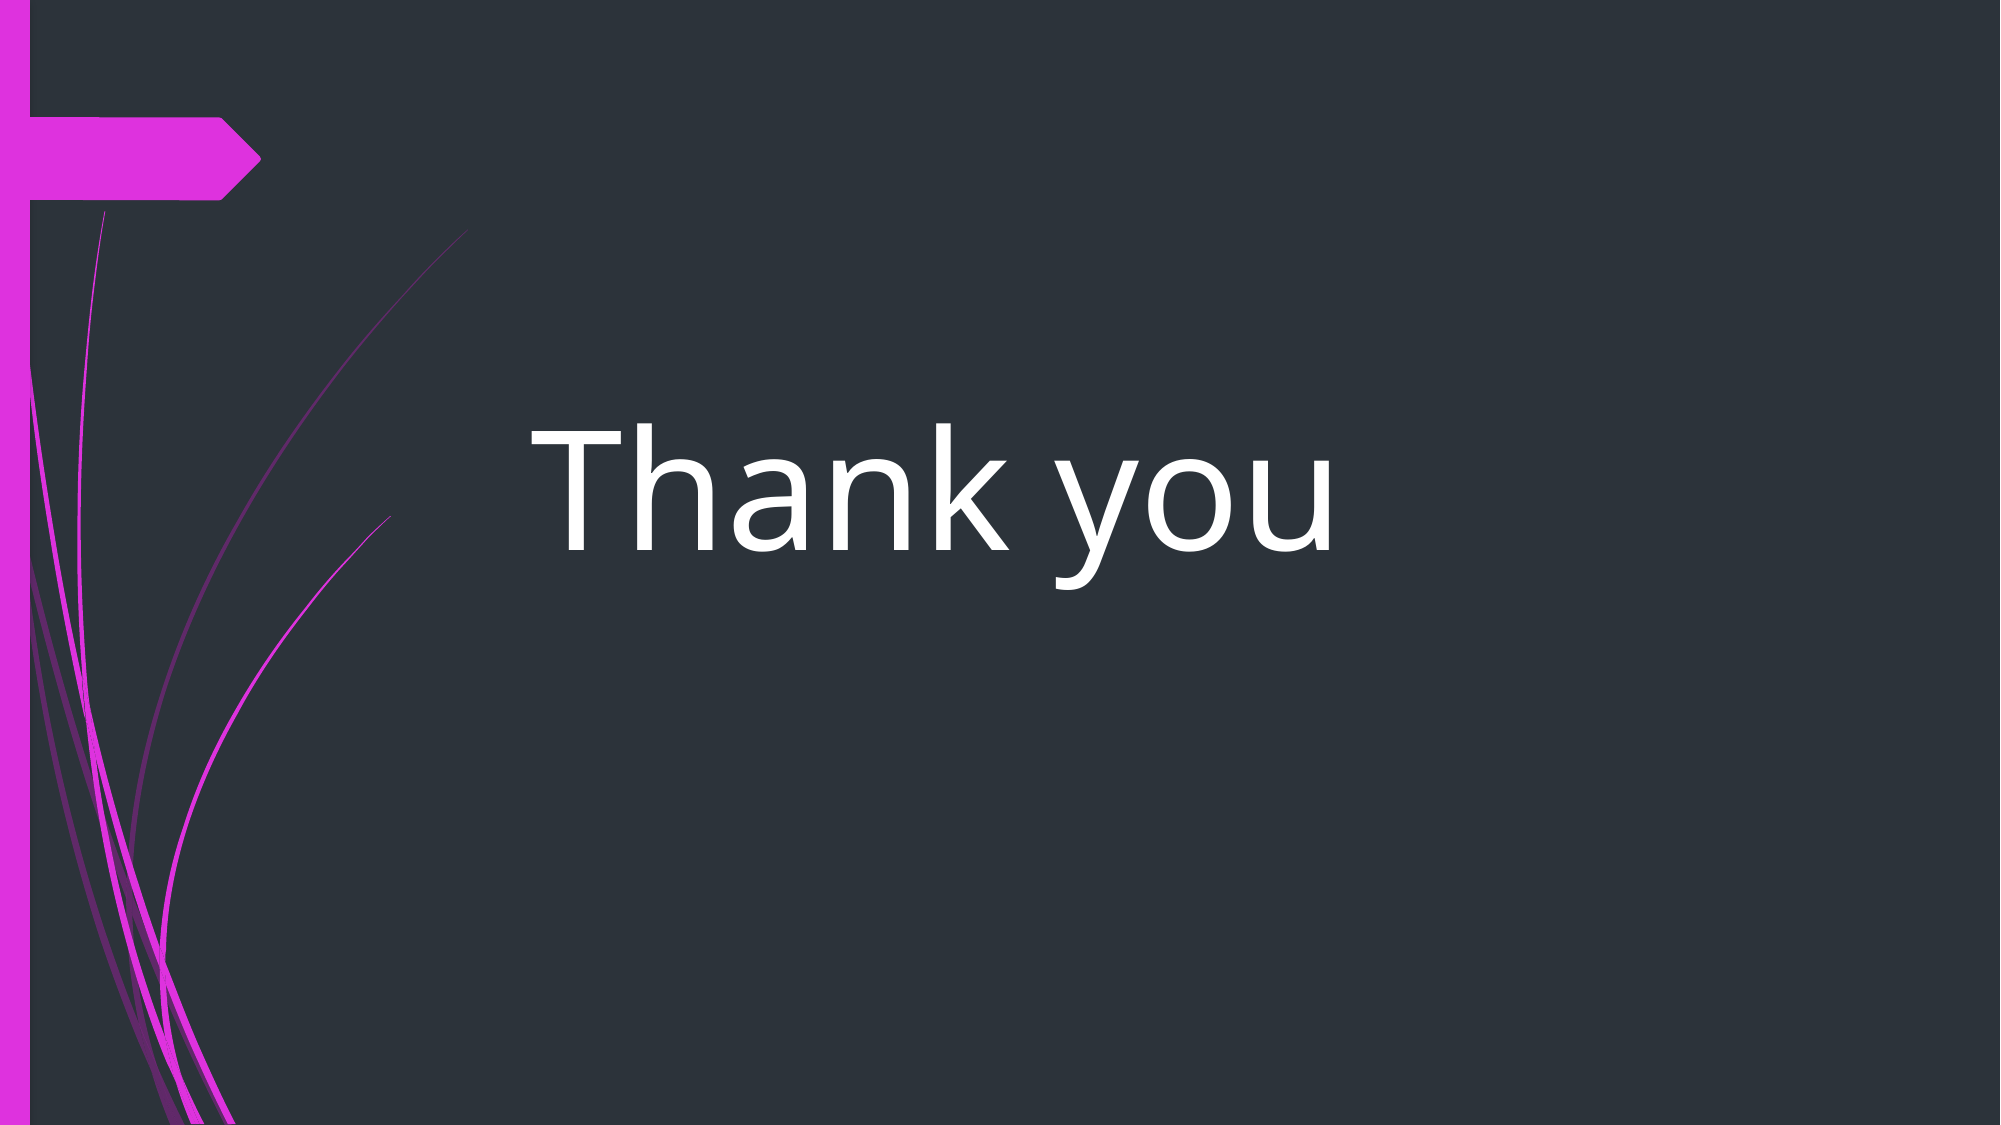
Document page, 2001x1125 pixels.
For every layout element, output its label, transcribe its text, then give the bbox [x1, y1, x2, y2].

title Thank you [324, 376, 1550, 564]
